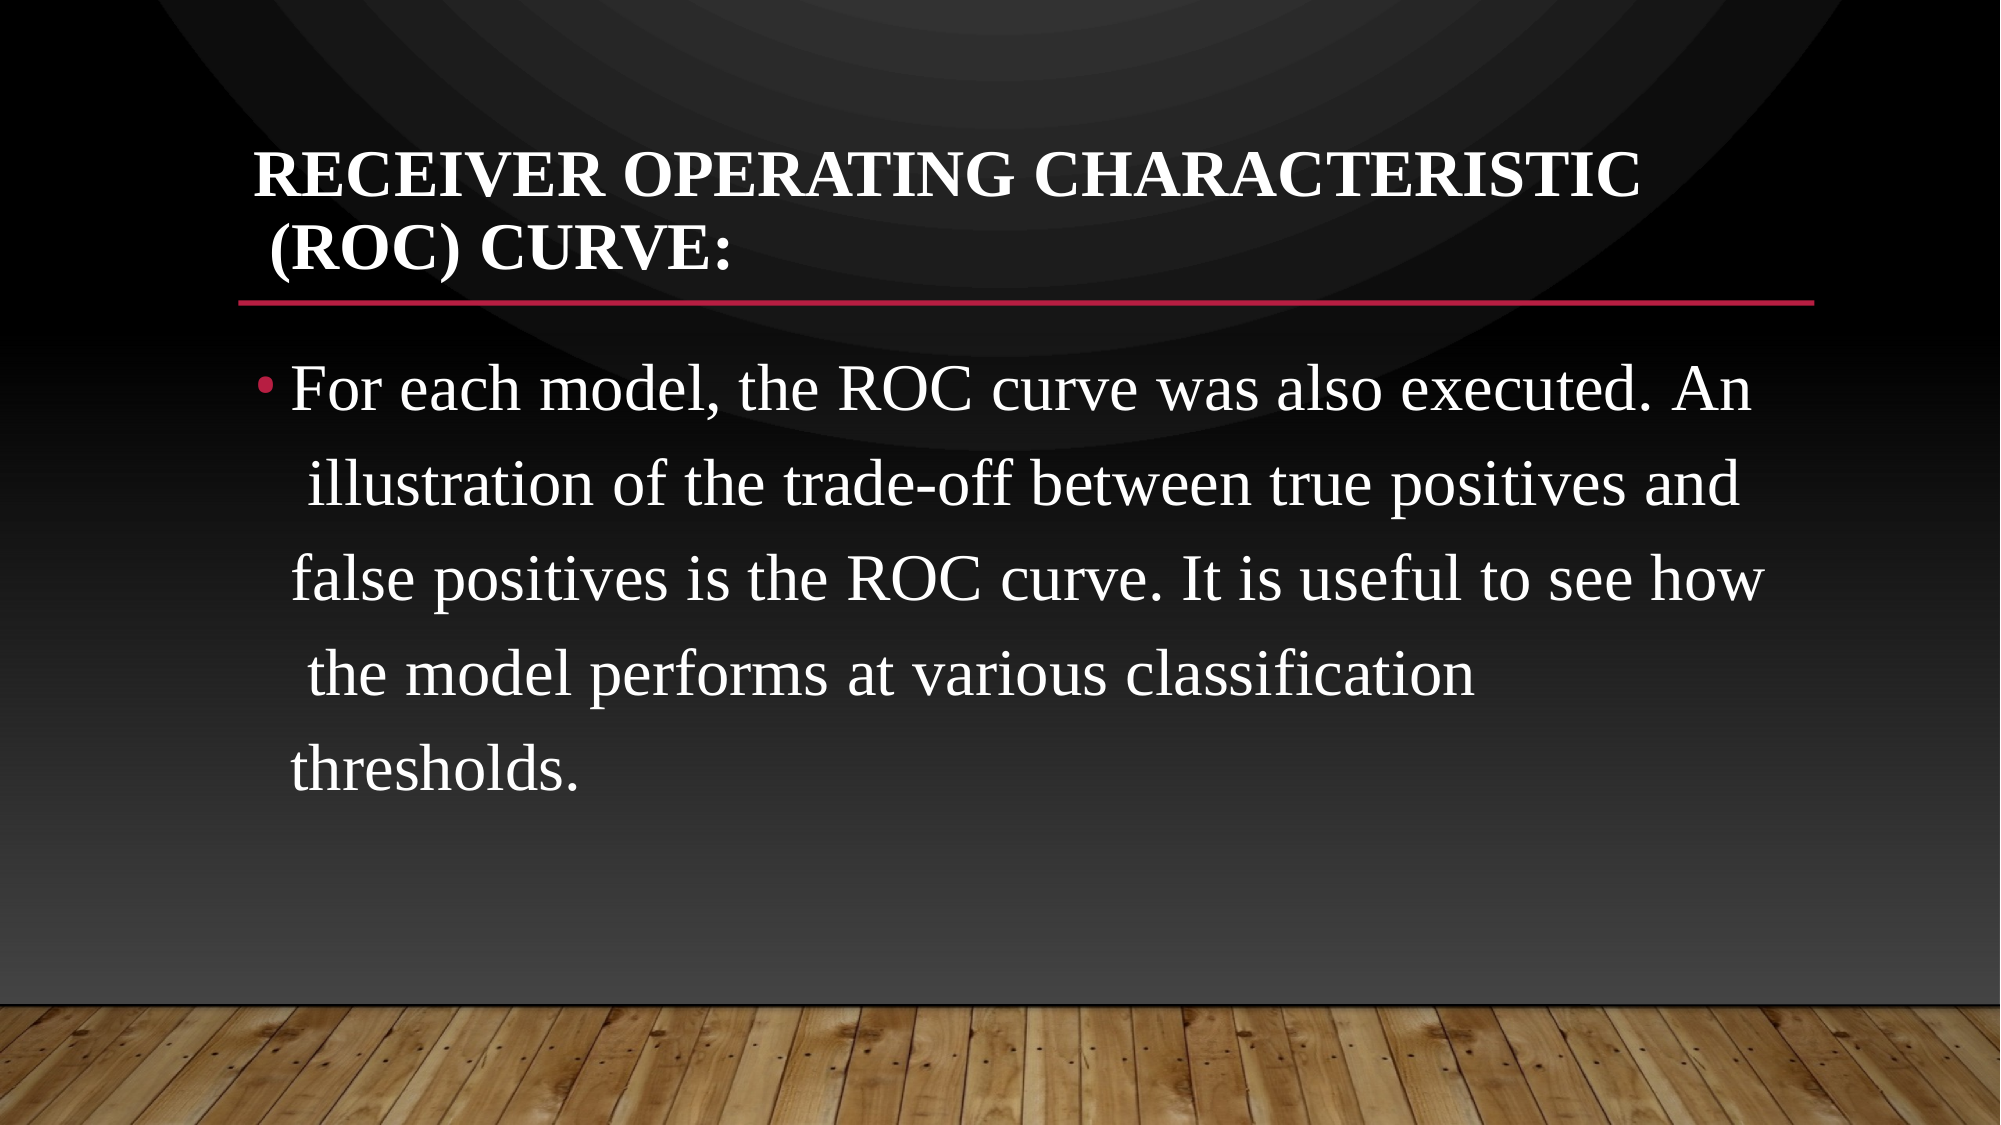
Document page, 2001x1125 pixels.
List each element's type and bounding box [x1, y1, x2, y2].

text_box [0, 0, 2000, 1125]
